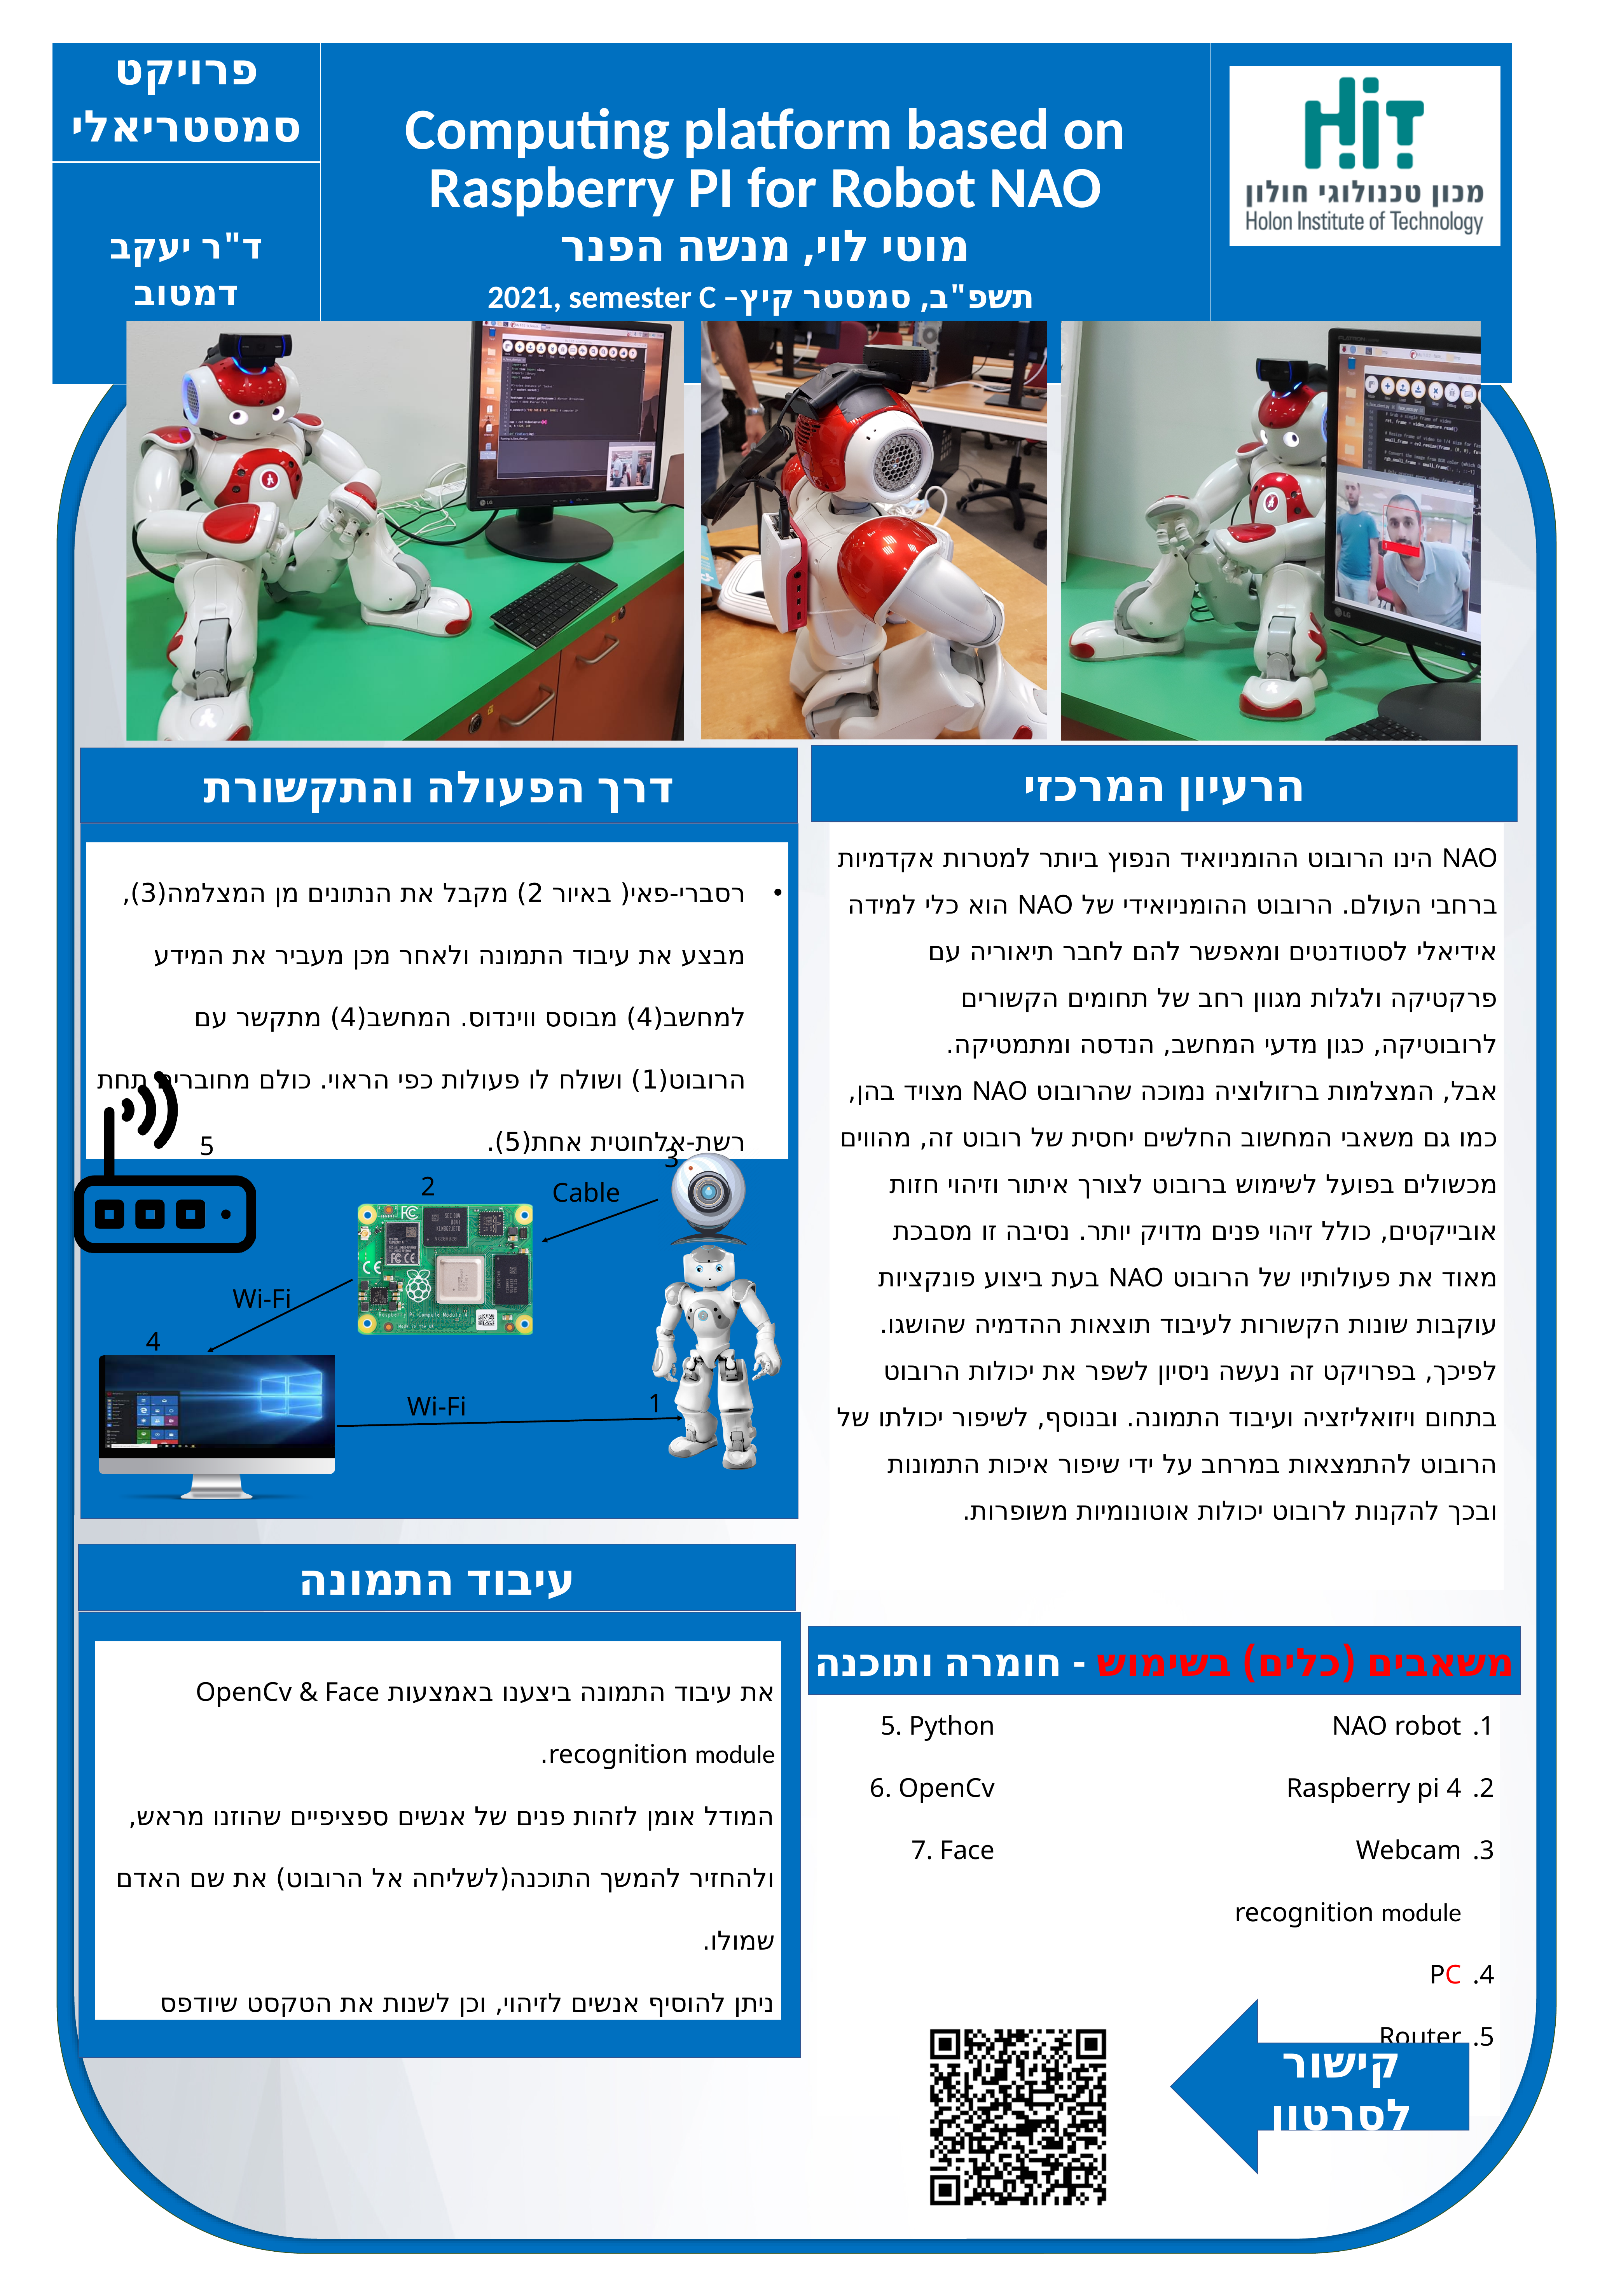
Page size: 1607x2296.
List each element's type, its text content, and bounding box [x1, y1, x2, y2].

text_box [812, 745, 1518, 1692]
table_header Computing platform based on Raspberry PI for Robot NAO מוטי לוי, מנשה הפנר 2021, semester C –תשפ"ב, סמסטר קיץ [321, 43, 1210, 312]
picture [74, 312, 1537, 2239]
table_header פרויקט סמסטריאלי [52, 43, 320, 161]
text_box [541, 1199, 658, 1242]
text_box [1537, 445, 1557, 2102]
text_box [337, 1418, 683, 1426]
picture [1230, 66, 1501, 246]
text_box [207, 1279, 353, 1352]
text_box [99, 1355, 335, 1500]
text_box [56, 450, 74, 2096]
table_cell ד"ר יעקב דמטוב [52, 163, 320, 384]
text_box [222, 2239, 1392, 2254]
table_header [1210, 43, 1512, 312]
